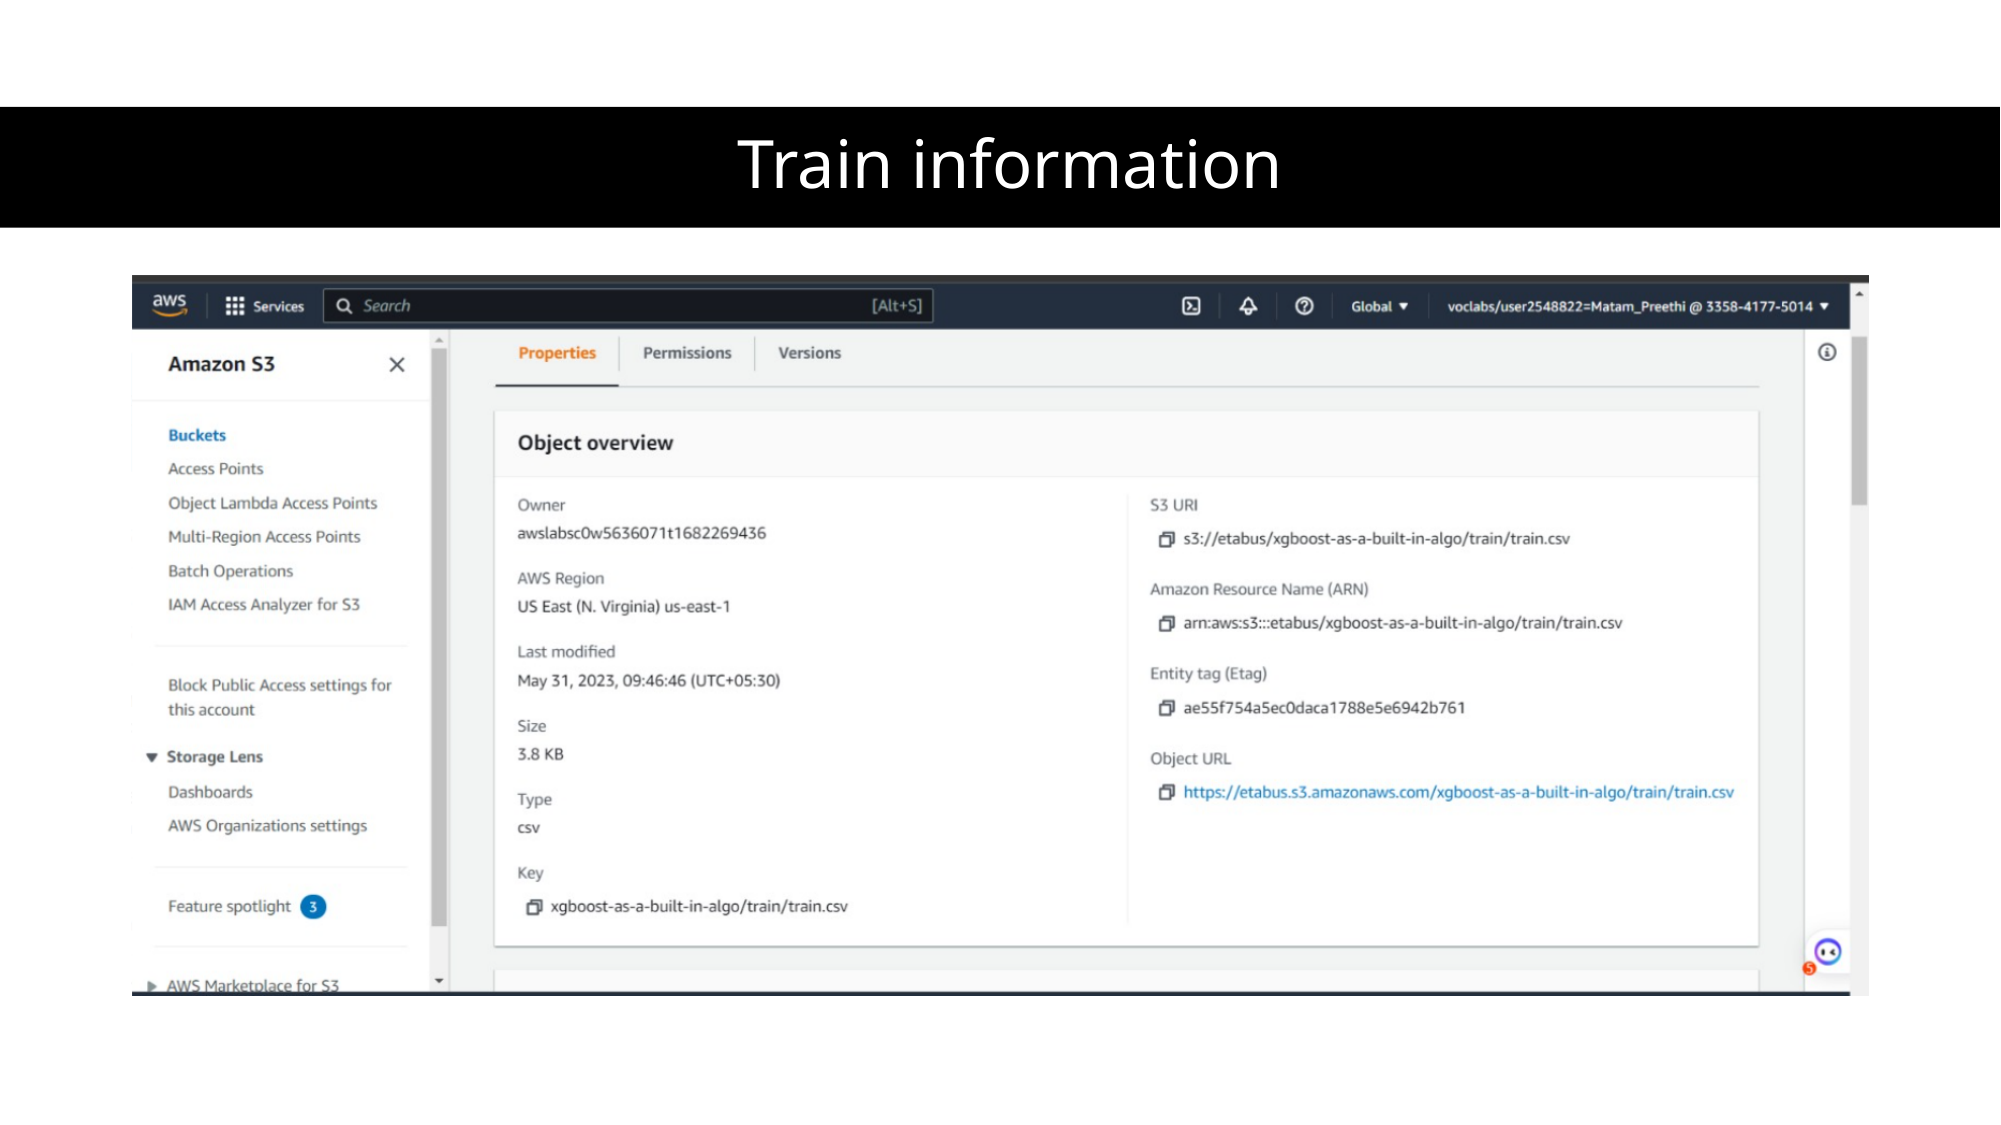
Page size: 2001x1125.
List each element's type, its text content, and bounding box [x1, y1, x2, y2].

title Train information [91, 105, 1931, 228]
text_box [0, 106, 2000, 229]
picture [131, 274, 1869, 996]
